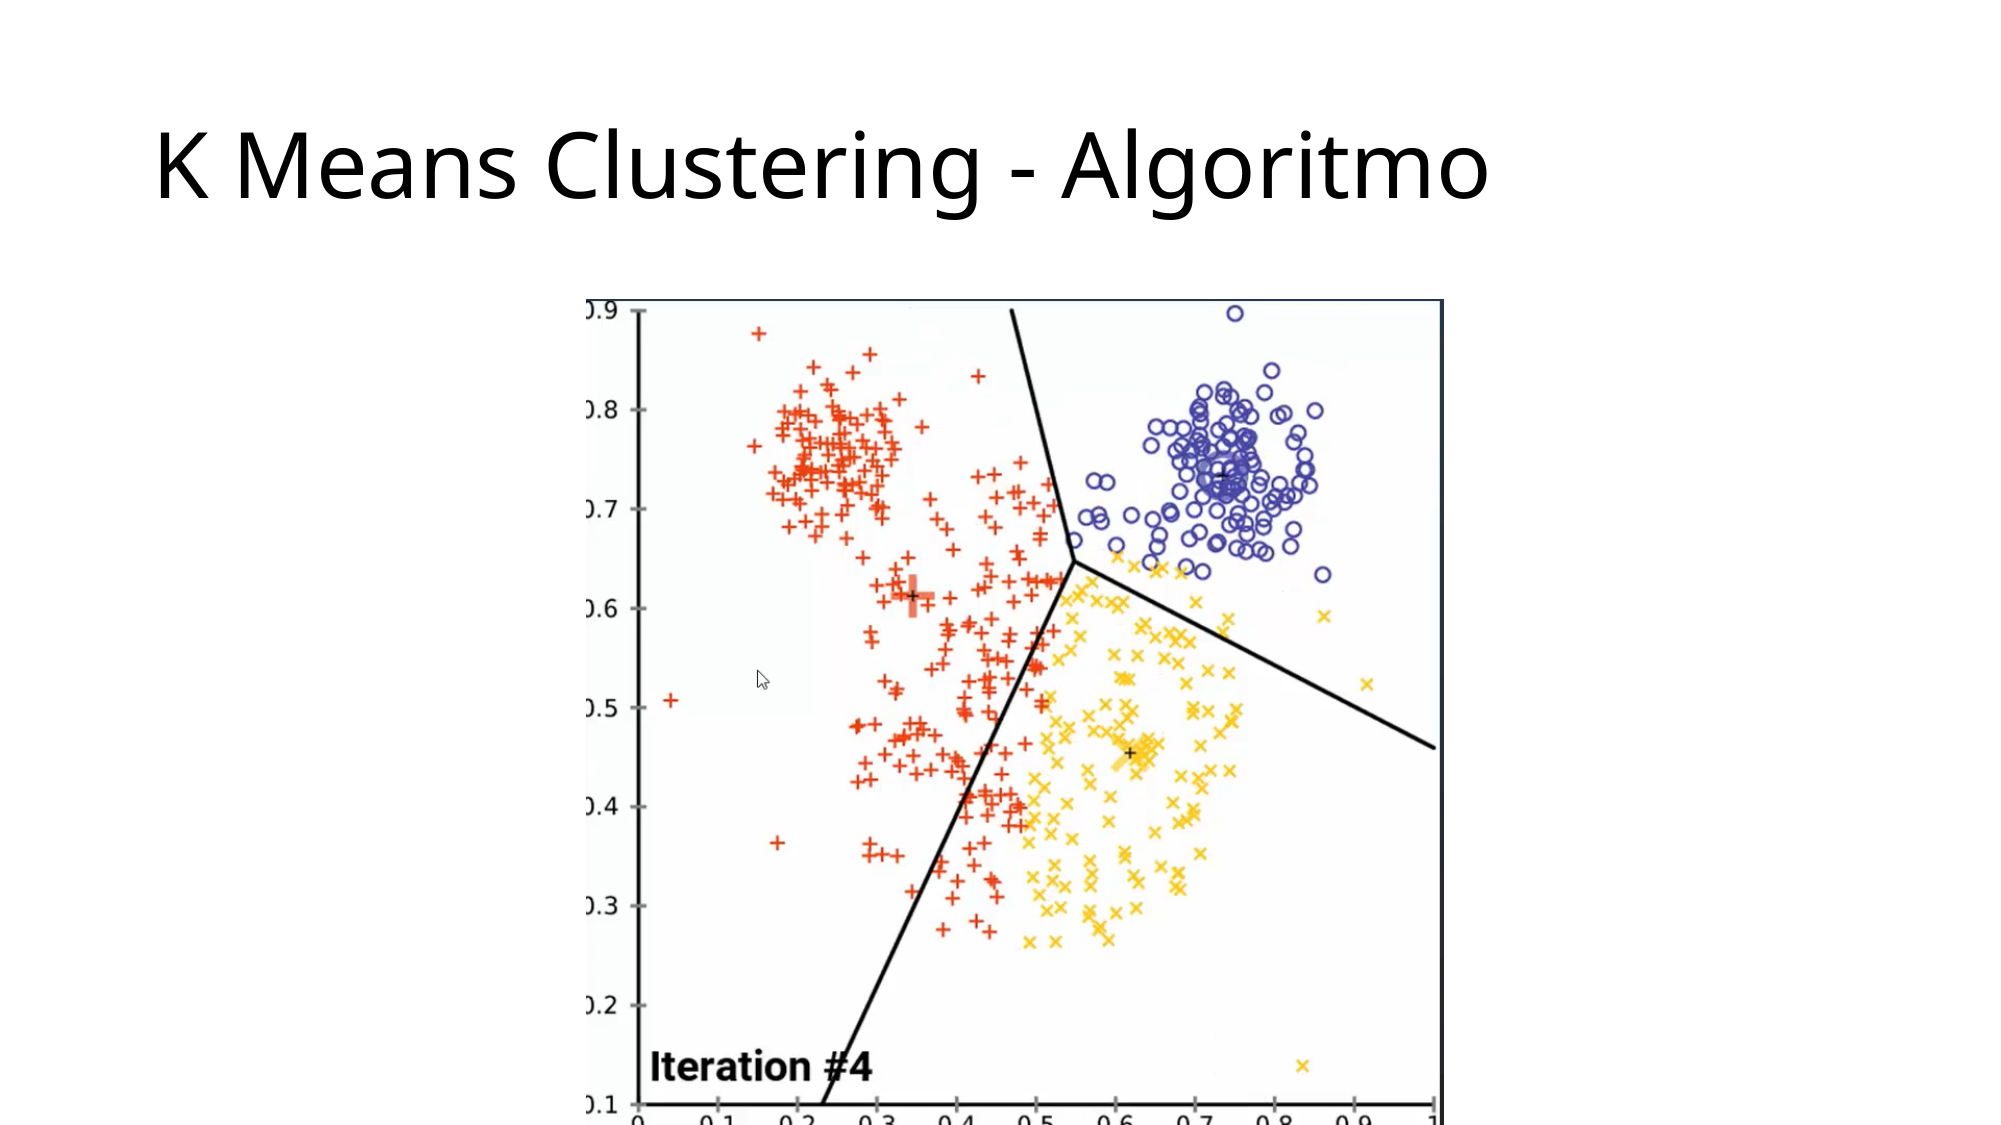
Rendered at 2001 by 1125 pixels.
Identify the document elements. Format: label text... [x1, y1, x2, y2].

picture [586, 299, 1444, 1125]
title K Means Clustering - Algoritmo [137, 59, 1863, 278]
